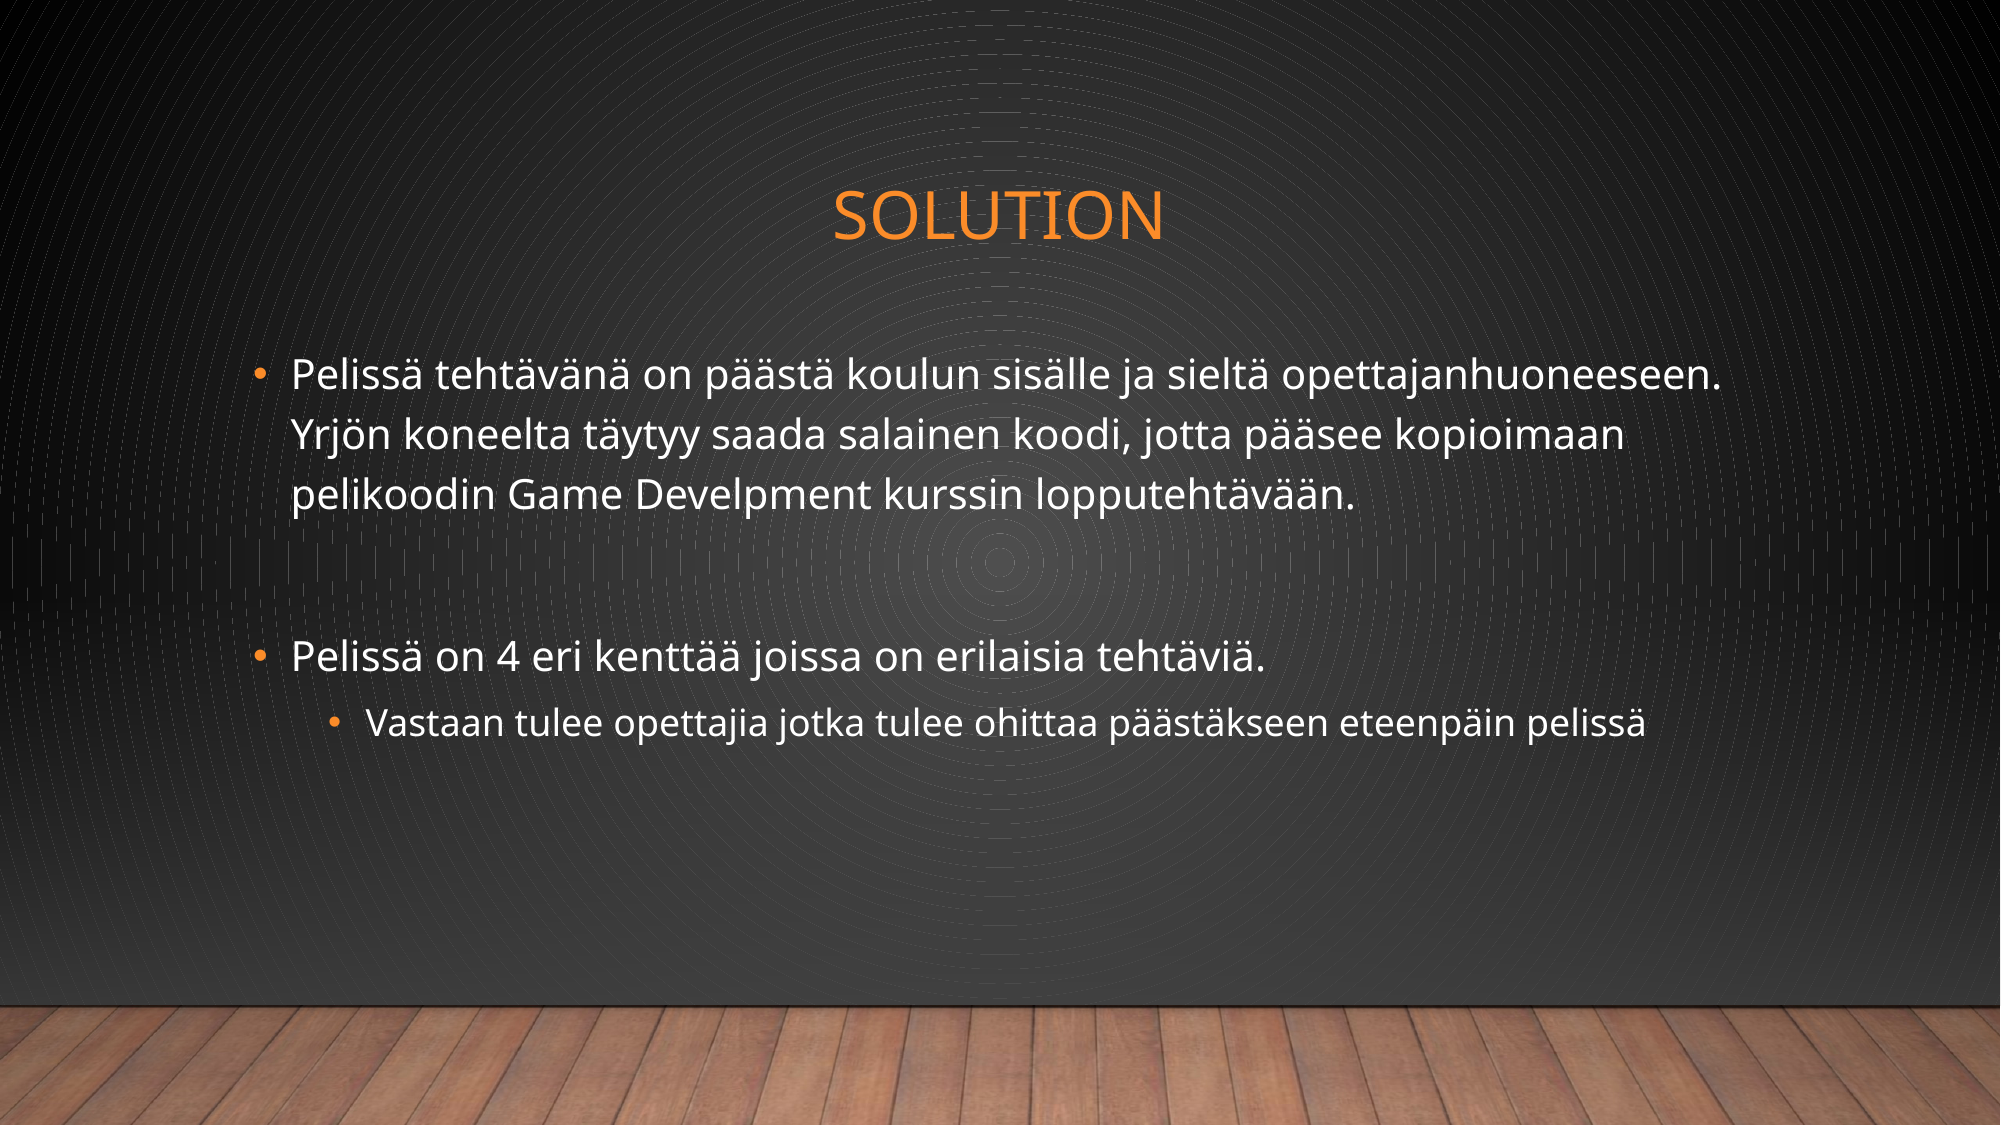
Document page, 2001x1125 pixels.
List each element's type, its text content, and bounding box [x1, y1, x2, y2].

picture [0, 1005, 2000, 1125]
title Solution [238, 131, 1763, 305]
list Pelissä tehtävänä on päästä koulun sisälle ja sieltä opettajanhuoneeseen. Yrjön koneelta täytyy saada salainen koodi, jotta pääsee kopioimaan pelikoodin Game Develpment kurssin lopputehtävään. Pelissä on 4 eri kenttää joissa on erilaisia tehtäviä. Vastaan tulee opettajia jotka tulee ohittaa päästäkseen eteenpäin pelissä [238, 330, 1763, 897]
